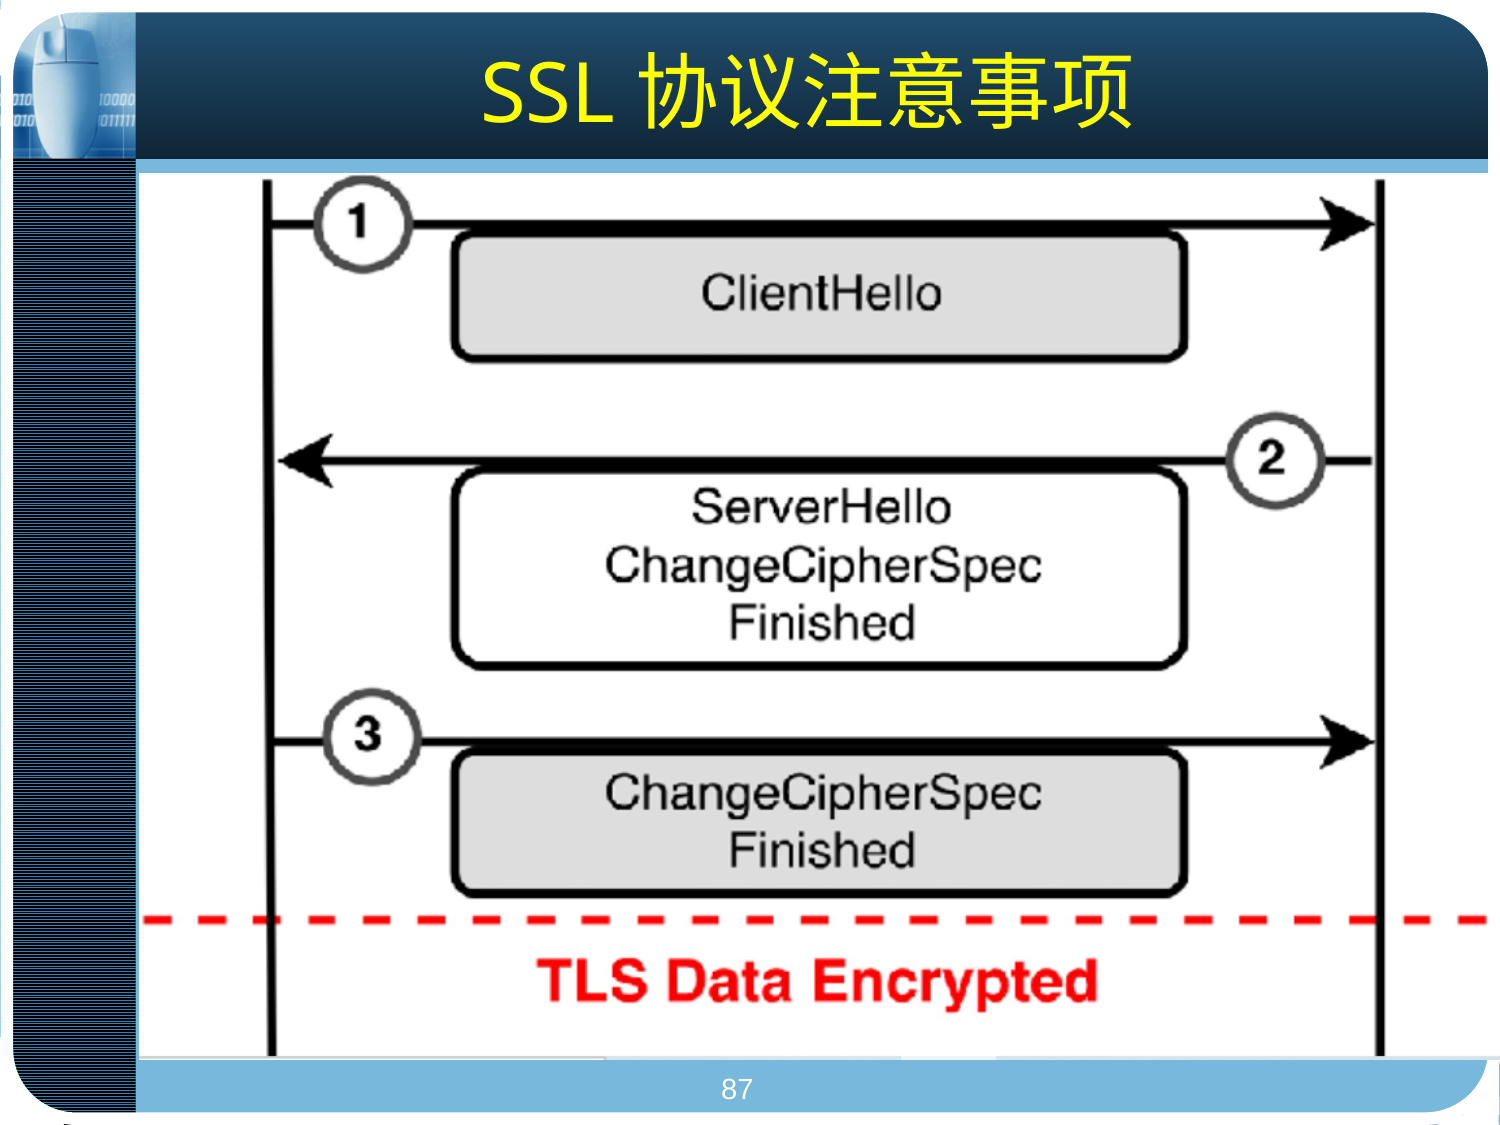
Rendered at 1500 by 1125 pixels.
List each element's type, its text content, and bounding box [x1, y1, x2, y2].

picture [14, 13, 136, 158]
title SSL协议注意事项 [194, 30, 1420, 149]
slide_number 87 [562, 1070, 913, 1113]
picture [139, 172, 1500, 1060]
